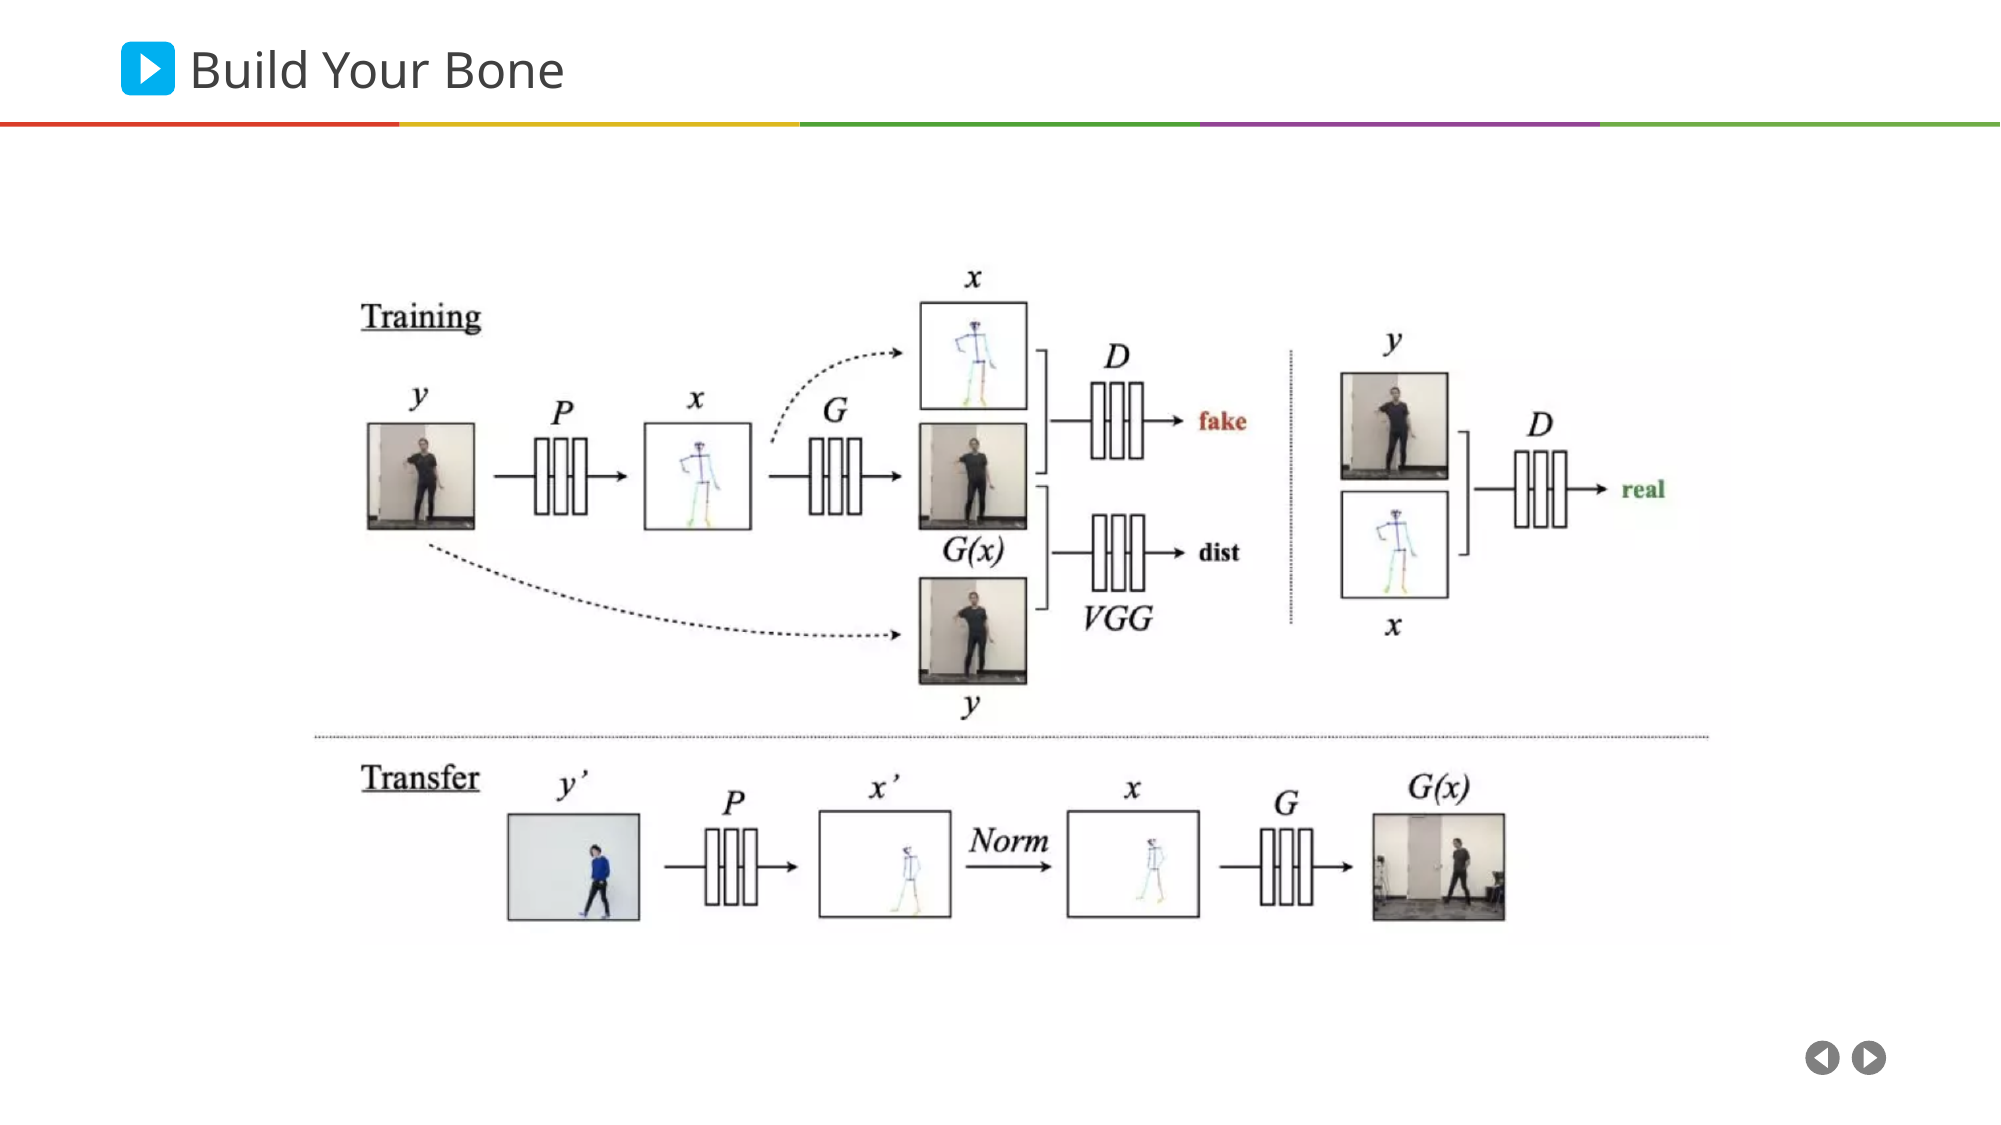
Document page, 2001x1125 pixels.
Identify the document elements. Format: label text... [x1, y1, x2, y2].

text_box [120, 41, 176, 96]
picture [288, 240, 1757, 945]
text_box Build Your Bone [175, 30, 620, 106]
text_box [0, 121, 2000, 127]
